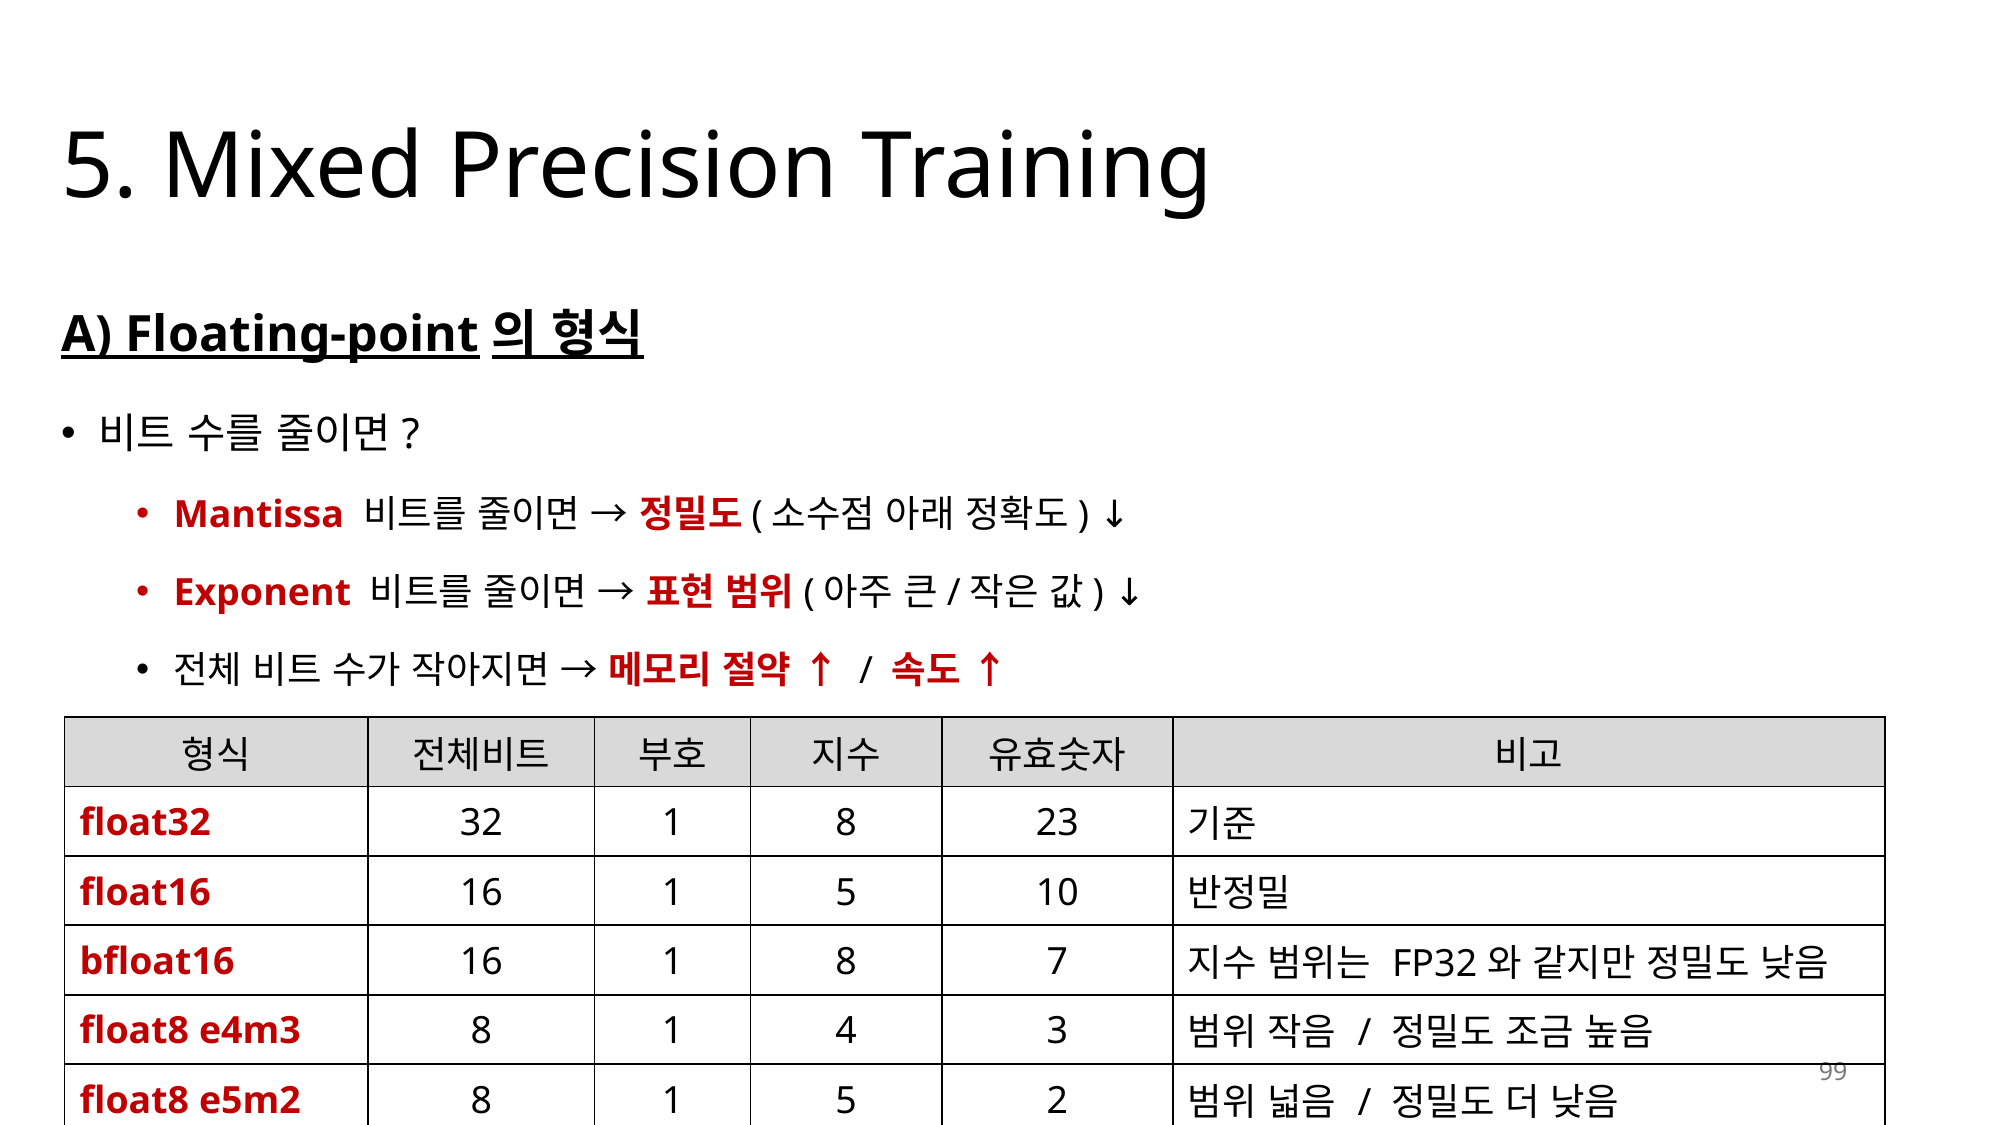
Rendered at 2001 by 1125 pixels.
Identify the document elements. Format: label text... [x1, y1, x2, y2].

table_cell 1 [595, 1065, 750, 1125]
table_cell 1 [595, 787, 750, 855]
table_header 형식 [65, 718, 367, 786]
table_cell 5 [751, 1065, 941, 1125]
table_cell 8 [751, 787, 941, 855]
table_cell 10 [943, 857, 1172, 924]
table_cell 5 [751, 857, 941, 924]
table_cell 2 [943, 1065, 1172, 1125]
table_cell 범위 넓음 / 정밀도 더 낮음 [1174, 1065, 1884, 1125]
table_cell 23 [943, 787, 1172, 855]
table_header 유효숫자 [943, 718, 1172, 786]
table_header 지수 [751, 718, 941, 786]
table_cell float32 [65, 787, 367, 855]
table_header 부호 [595, 718, 750, 786]
table_cell 8 [369, 996, 594, 1063]
table_header 비고 [1174, 718, 1884, 786]
table_cell 16 [369, 926, 594, 994]
table_cell 1 [595, 926, 750, 994]
list A) Floating-point의 형식 비트 수를 줄이면? Mantissa 비트를 줄이면 → 정밀도(소수점 아래 정확도) ↓ Exponent 비트를 줄이면 → 표현 범위(아주 큰/작은 값) ↓ 전체 비트 수가 작아지면 → 메모리 절약 ↑ / 속도 ↑ [46, 263, 2000, 1083]
table_cell float8 e4m3 [65, 996, 367, 1063]
table_cell bfloat16 [65, 926, 367, 994]
table_cell 4 [751, 996, 941, 1063]
table_cell 반정밀 [1174, 857, 1884, 924]
table_cell 1 [595, 996, 750, 1063]
table_cell 3 [943, 996, 1172, 1063]
table_cell 1 [595, 857, 750, 924]
table_cell 지수 범위는 FP32와 같지만 정밀도 낮음 [1174, 926, 1884, 994]
table_cell float16 [65, 857, 367, 924]
table_cell float8 e5m2 [65, 1065, 367, 1125]
table_cell 8 [751, 926, 941, 994]
table_cell 범위 작음 / 정밀도 조금 높음 [1174, 996, 1884, 1063]
table_cell 7 [943, 926, 1172, 994]
table_header 전체비트 [369, 718, 594, 786]
title 5. Mixed Precision Training [46, 101, 1957, 235]
table_cell 8 [369, 1065, 594, 1125]
table_cell 기준 [1174, 787, 1884, 855]
table_cell 32 [369, 787, 594, 855]
table_cell 16 [369, 857, 594, 924]
